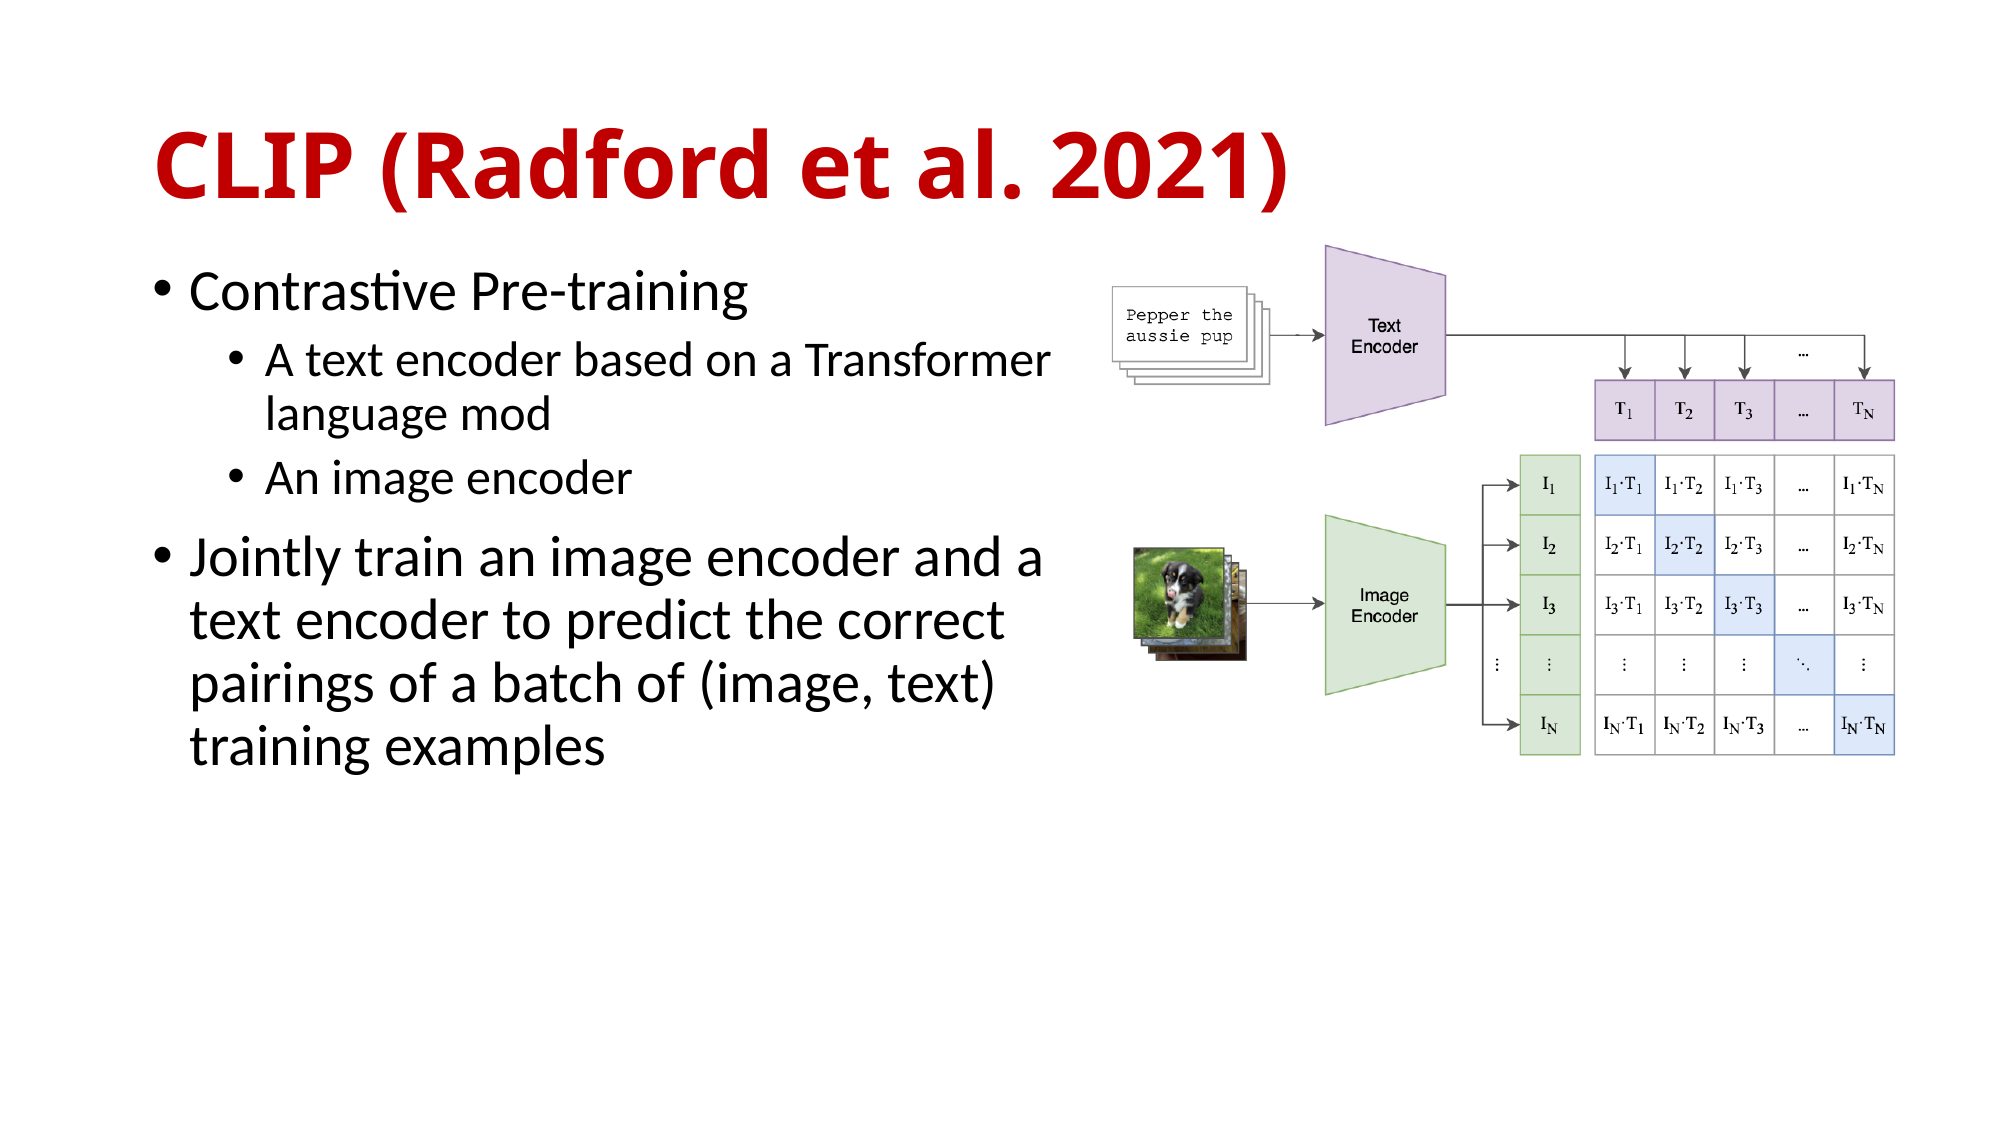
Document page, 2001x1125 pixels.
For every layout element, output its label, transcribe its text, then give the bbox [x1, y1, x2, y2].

picture [1091, 223, 1912, 798]
title CLIP (Radford et al. 2021) [137, 59, 1863, 252]
list Contrastive Pre-training A text encoder based on a Transformer language mod An image encoder Jointly train an image encoder and a text encoder to predict the correct pairings of a batch of (image, text) training examples [137, 252, 1122, 967]
